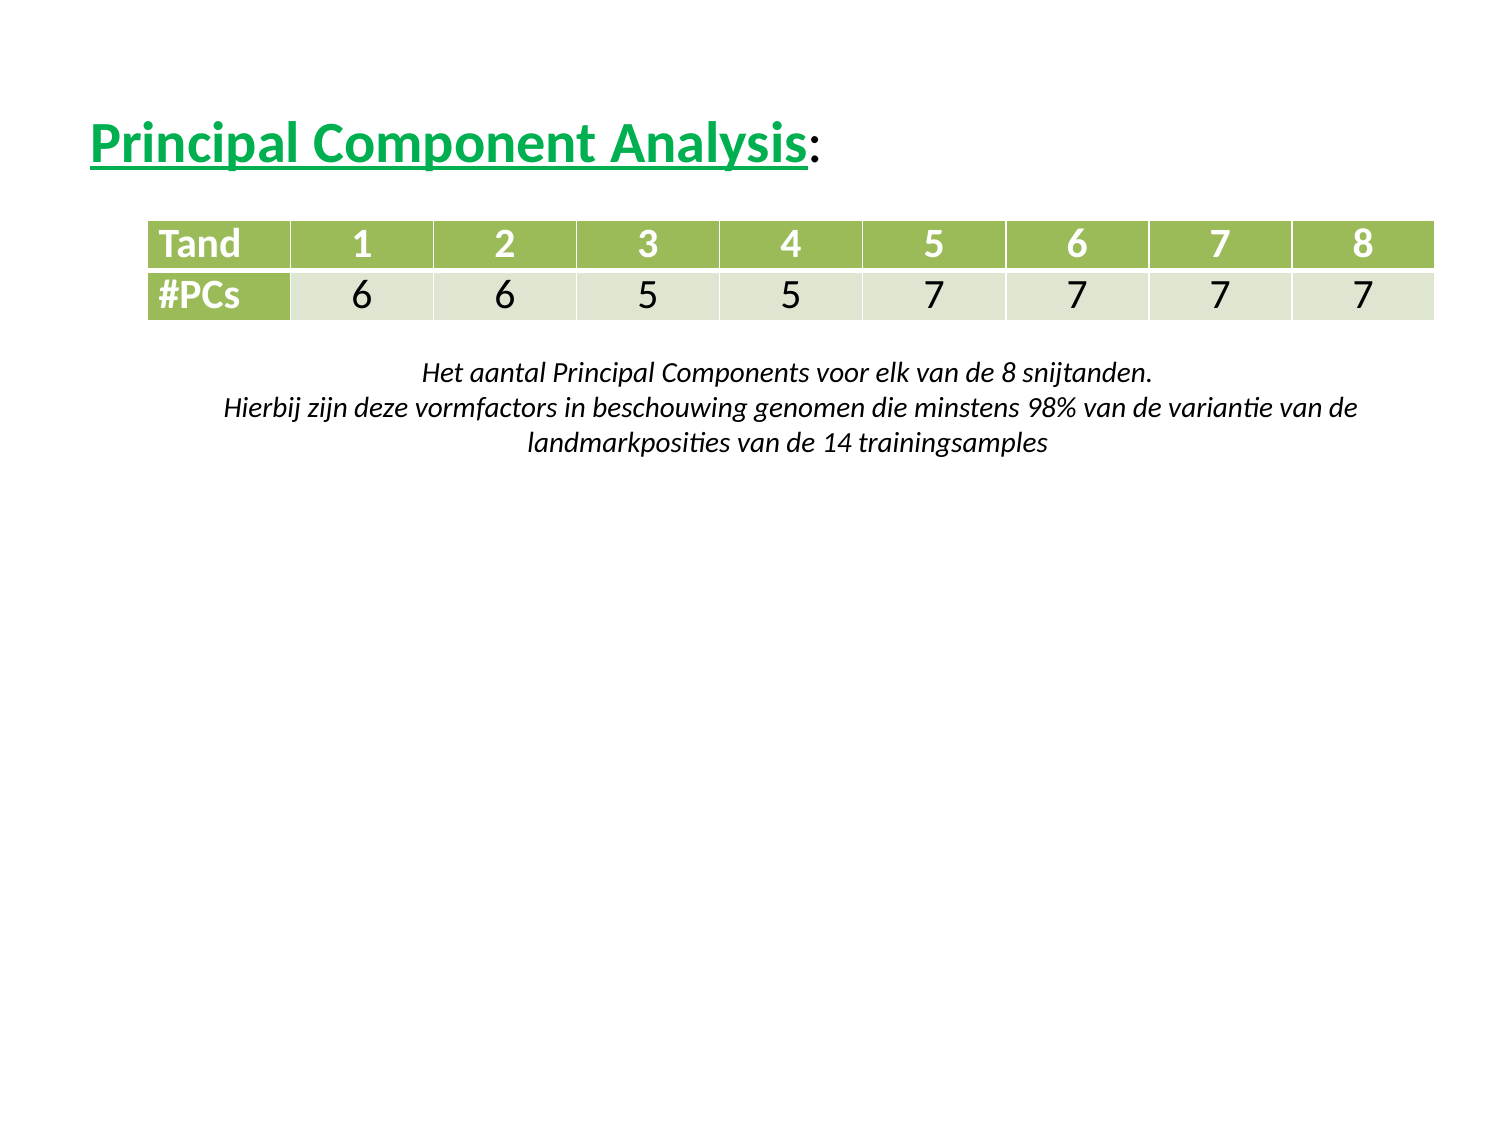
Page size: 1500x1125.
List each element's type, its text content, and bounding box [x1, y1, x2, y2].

table_header 6 [1007, 221, 1148, 268]
table_header 5 [863, 221, 1005, 268]
table_cell 5 [577, 273, 719, 320]
table_header Tand [148, 221, 290, 268]
table_cell #PCs [148, 273, 290, 320]
text_box Het aantal Principal Components voor elk van de 8 snijtanden. Hierbij zijn deze vormfactors in beschouwing genomen die minstens 98% van de variantie van de landmarkposities van de 14 trainingsamples [147, 345, 1435, 466]
title Principal Component Analysis: [75, 45, 1425, 233]
table_cell 6 [434, 273, 576, 320]
table_cell 7 [863, 273, 1005, 320]
table_cell 7 [1293, 273, 1434, 320]
table_cell 7 [1007, 273, 1148, 320]
table_header 8 [1293, 221, 1434, 268]
table_cell 5 [720, 273, 862, 320]
table_cell 7 [1150, 273, 1291, 320]
table_header 1 [291, 221, 433, 268]
table_header 7 [1150, 221, 1291, 268]
table_header 4 [720, 221, 862, 268]
table_cell 6 [291, 273, 433, 320]
table_header 3 [577, 221, 719, 268]
table_header 2 [434, 221, 576, 268]
